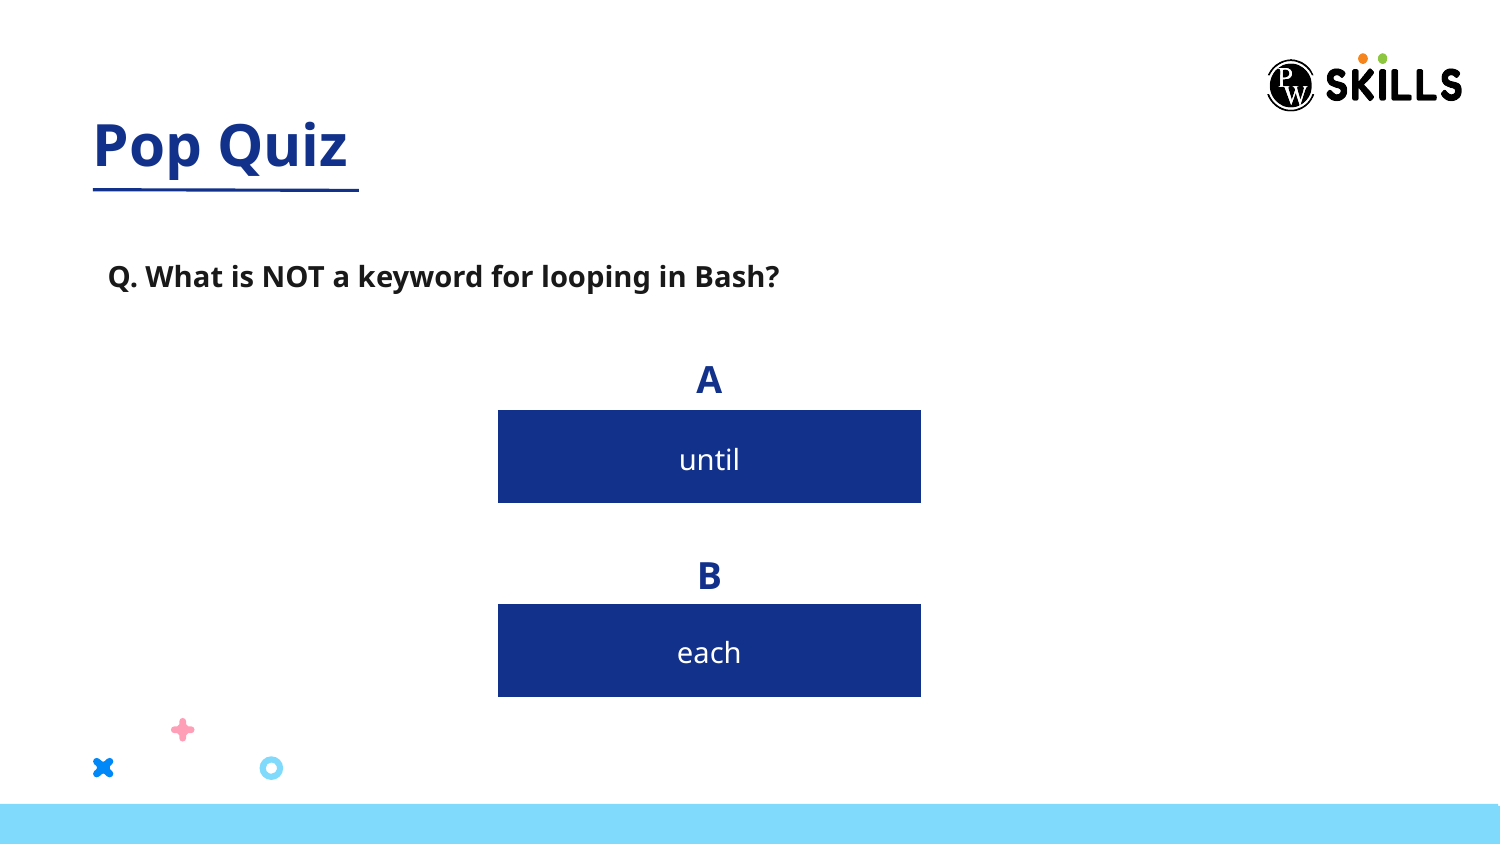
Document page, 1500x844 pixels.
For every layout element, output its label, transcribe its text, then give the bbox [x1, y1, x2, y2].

table_header until [500, 412, 919, 501]
text_box B [664, 544, 755, 604]
text_box A [669, 348, 750, 410]
table_header each [500, 606, 919, 695]
picture [1266, 53, 1463, 112]
title Pop Quiz [77, 92, 1342, 187]
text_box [92, 717, 284, 781]
text_box Q. What is NOT a keyword for looping in Bash? [92, 250, 1103, 301]
text_box [0, 805, 1500, 844]
